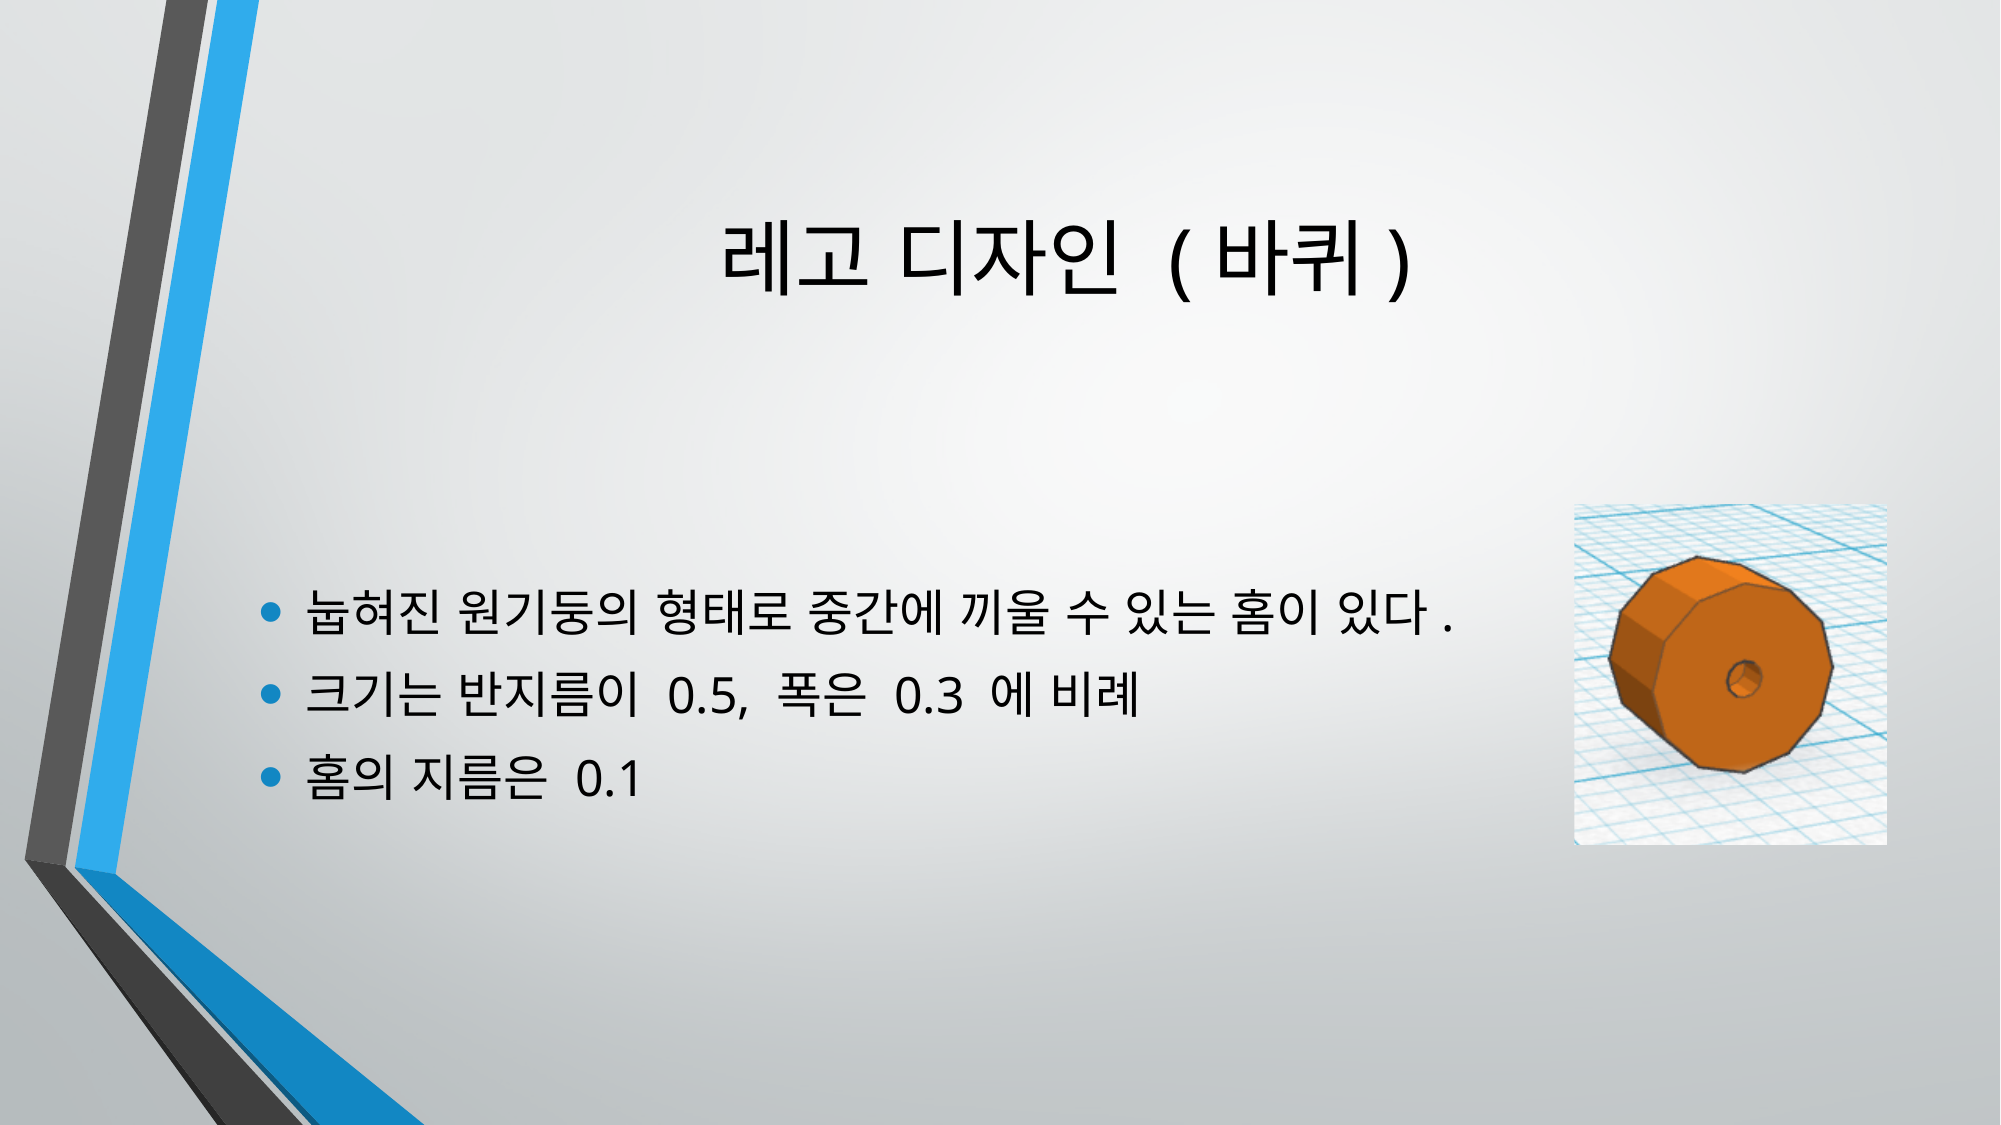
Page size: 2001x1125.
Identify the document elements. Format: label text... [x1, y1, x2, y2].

picture [1574, 504, 1888, 845]
title 레고 디자인 (바퀴) [243, 112, 1887, 400]
list 눕혀진 원기둥의 형태로 중간에 끼울 수 있는 홈이 있다. 크기는 반지름이 0.5, 폭은 0.3 에 비례 홈의 지름은 0.1 [243, 437, 1887, 950]
